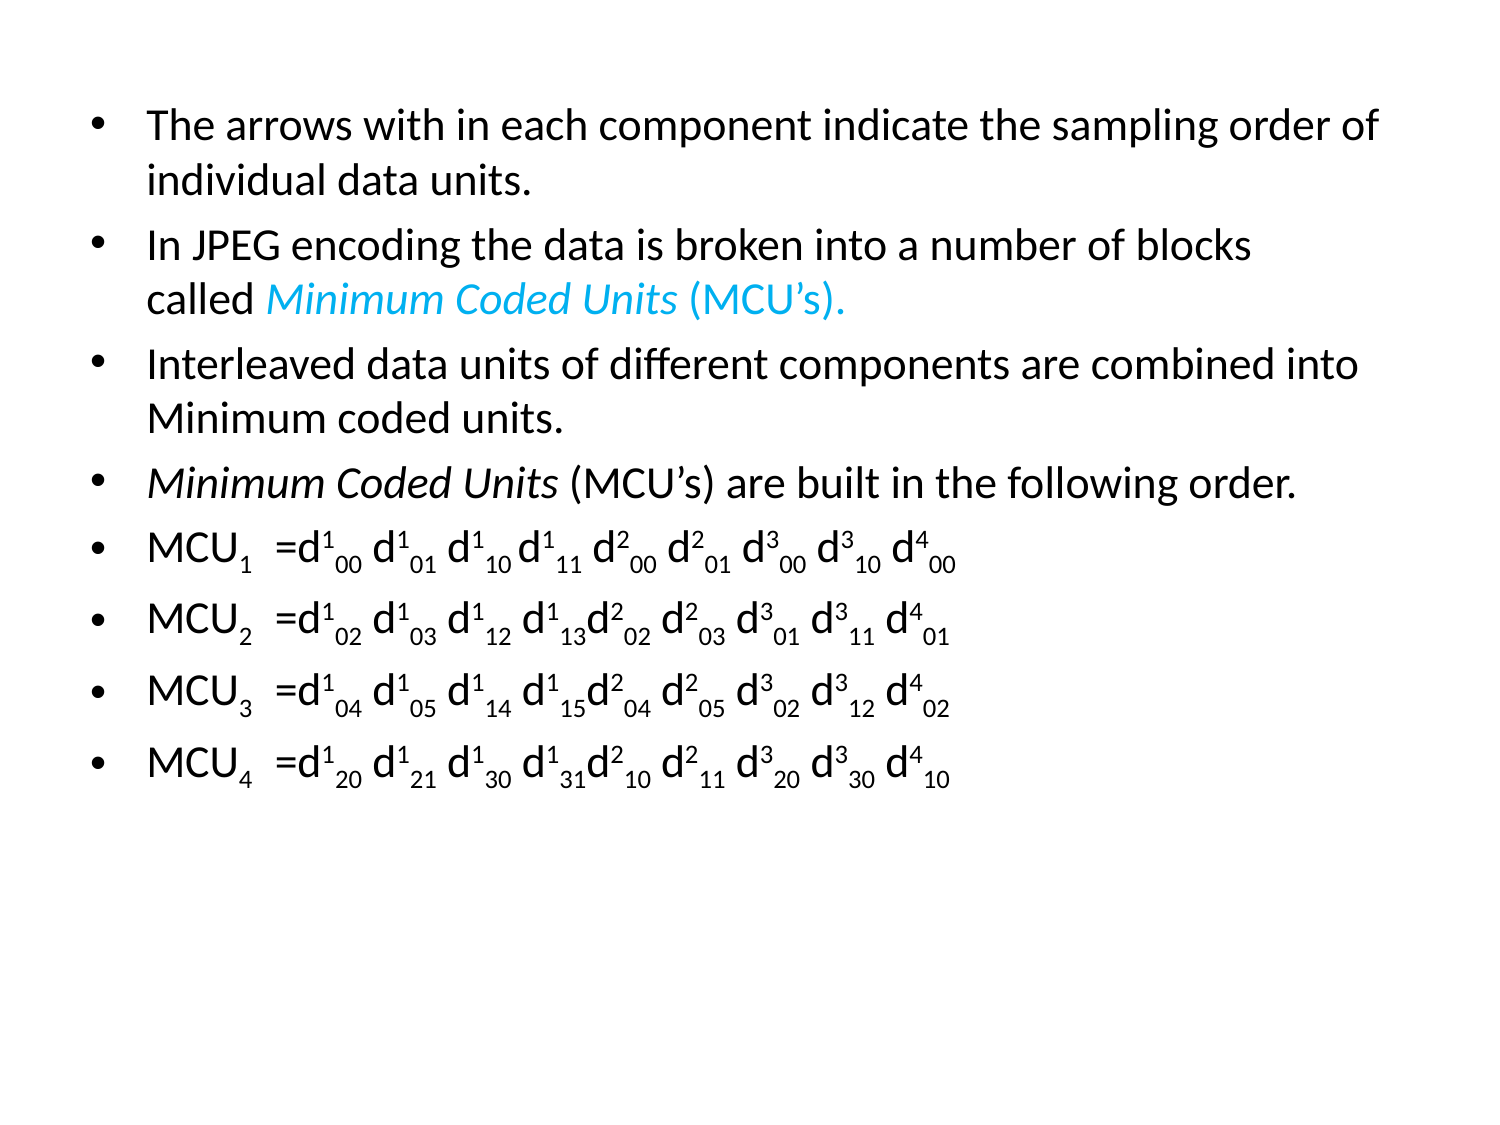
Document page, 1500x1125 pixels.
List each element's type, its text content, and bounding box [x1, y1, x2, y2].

list The arrows with in each component indicate the sampling order of individual data units. In JPEG encoding the data is broken into a number of blocks called Minimum Coded Units (MCU’s). Interleaved data units of different components are combined into Minimum coded units. Minimum Coded Units (MCU’s) are built in the following order. MCU1 =d100 d101 d110 d111 d200 d201 d300 d310 d400 MCU2 =d102 d103 d112 d113d202 d203 d301 d311 d401 MCU3 =d104 d105 d114 d115d204 d205 d302 d312 d402 MCU4 =d120 d121 d130 d131d210 d211 d320 d330 d410 [75, 87, 1425, 1005]
